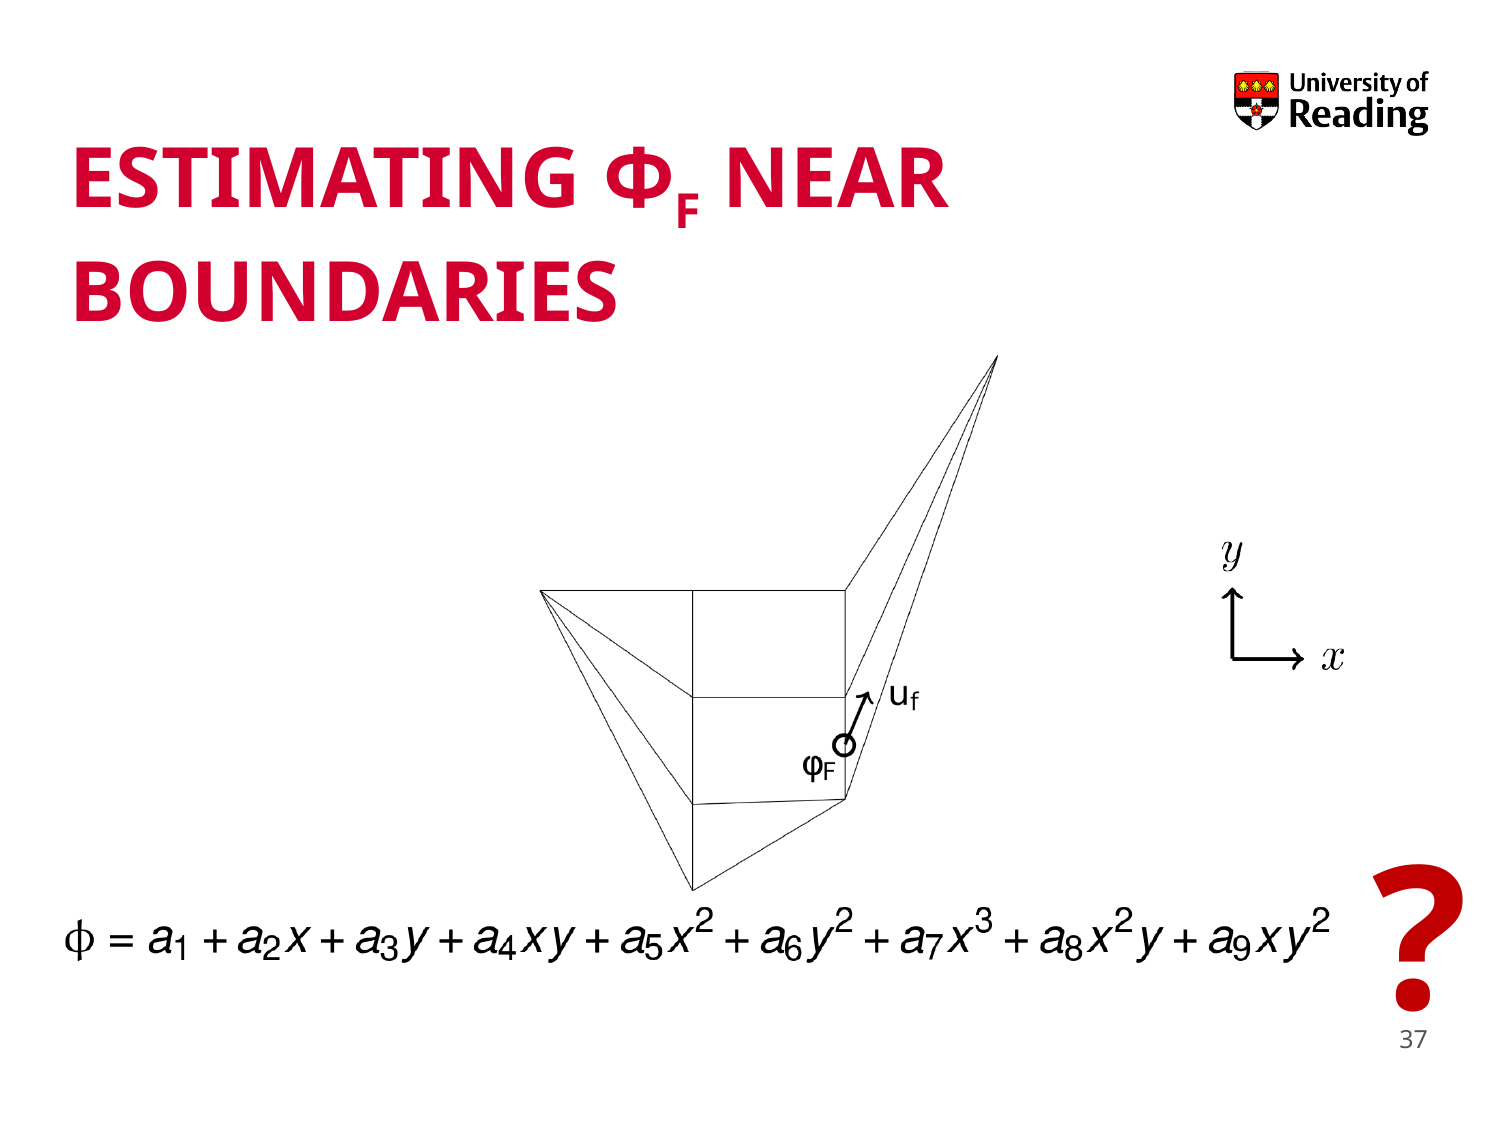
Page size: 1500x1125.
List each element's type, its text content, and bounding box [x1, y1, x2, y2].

picture [52, 895, 1348, 982]
title Estimating φF Near Boundaries [69, 202, 1428, 339]
text_box ? [1357, 802, 1483, 1057]
slide_number 37 [1316, 1023, 1428, 1065]
picture [386, 218, 999, 891]
picture [1198, 521, 1382, 705]
picture [1234, 71, 1429, 136]
